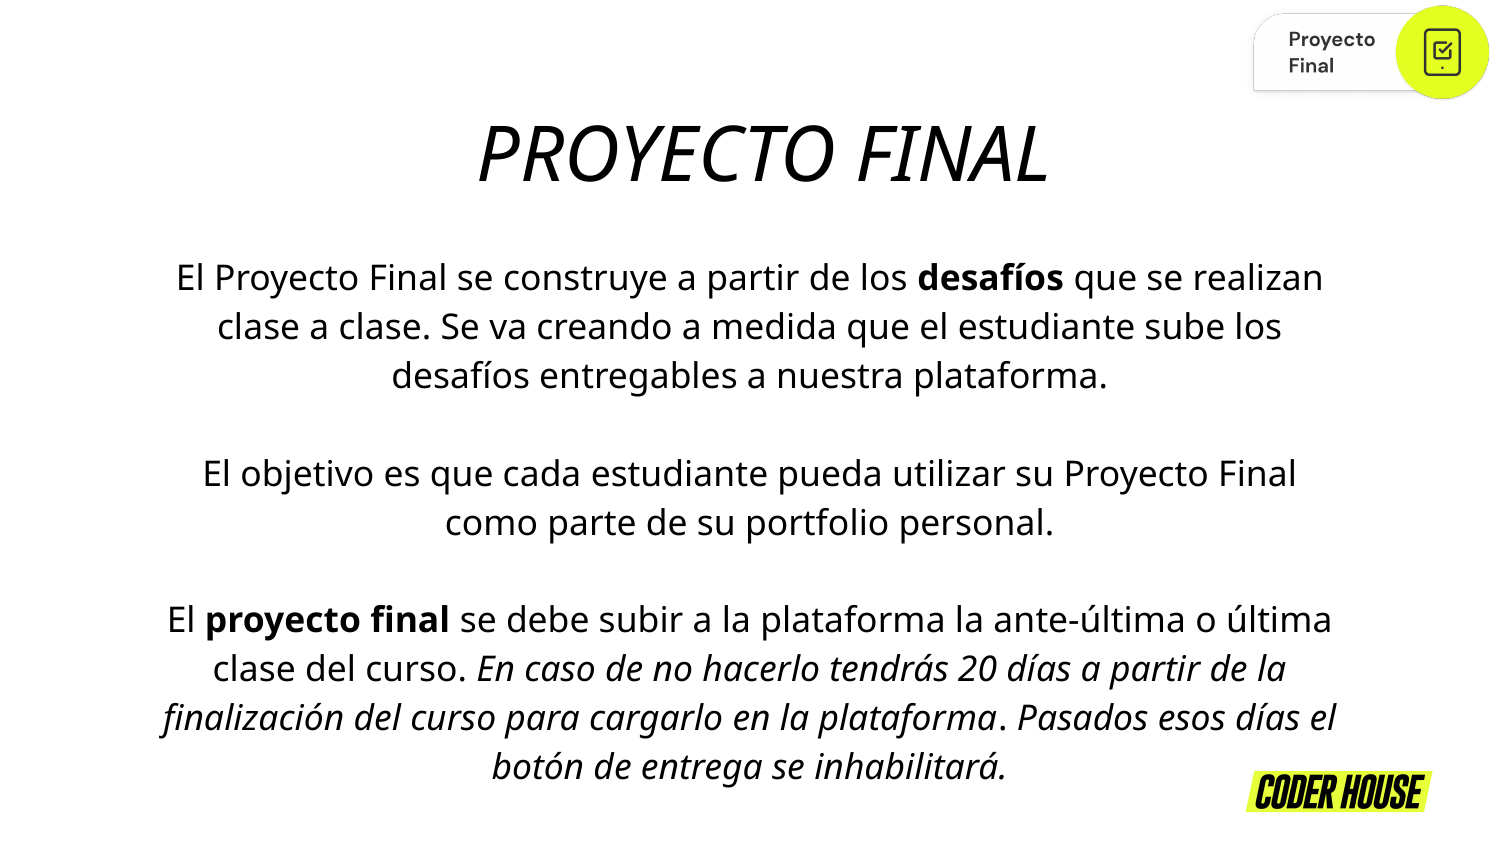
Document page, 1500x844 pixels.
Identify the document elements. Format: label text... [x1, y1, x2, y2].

picture [1241, 0, 1500, 106]
picture [1241, 764, 1437, 819]
title PROYECTO FINAL [396, 92, 1133, 212]
text_box El Proyecto Final se construye a partir de los desafíos que se realizan clase a clase. Se va creando a medida que el estudiante sube los desafíos entregables a nuestra plataforma. El objetivo es que cada estudiante pueda utilizar su Proyecto Final como parte de su portfolio personal. El proyecto final se debe subir a la plataforma la ante-última o última clase del curso. En caso de no hacerlo tendrás 20 días a partir de la finalización del curso para cargarlo en la plataforma. Pasados esos días el botón de entrega se inhabilitará. [138, 233, 1361, 805]
